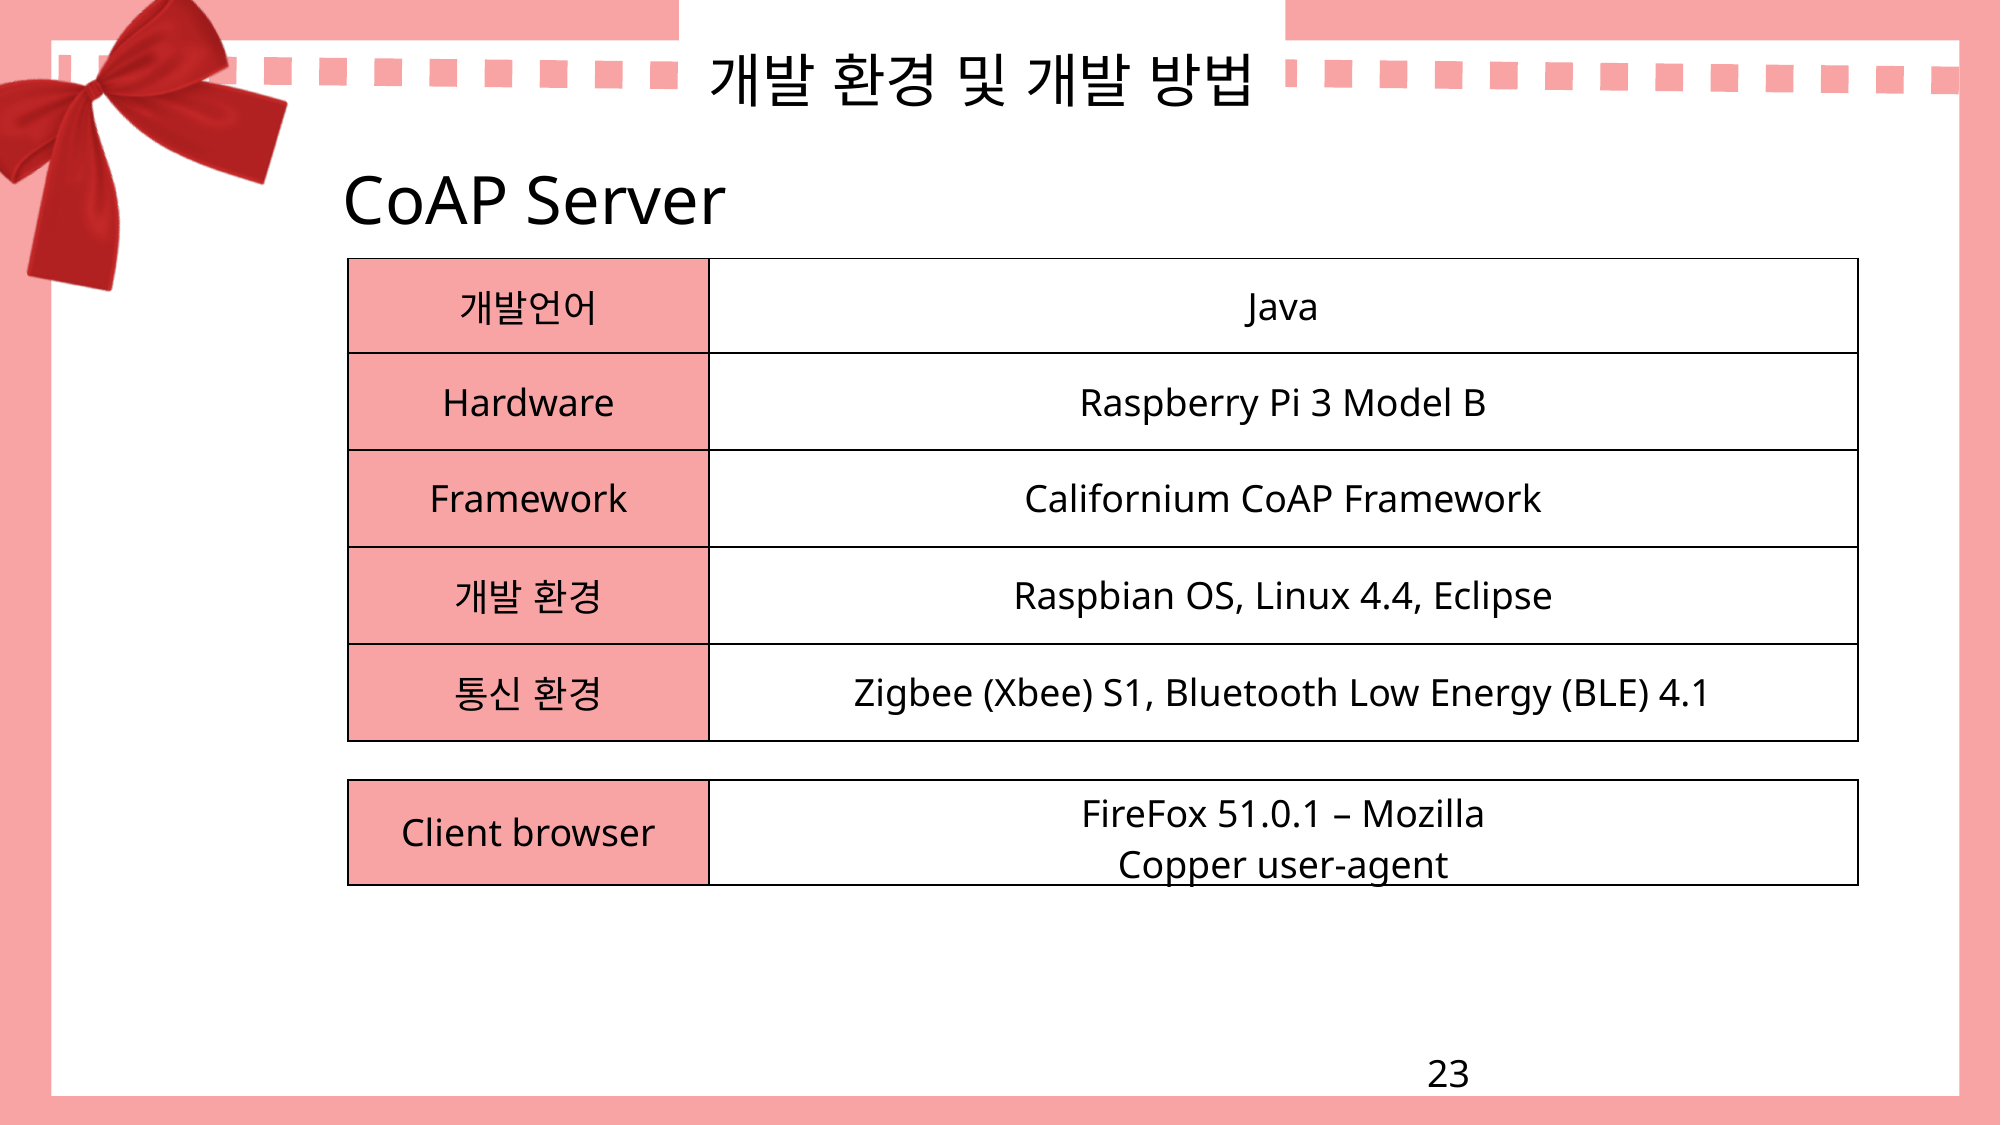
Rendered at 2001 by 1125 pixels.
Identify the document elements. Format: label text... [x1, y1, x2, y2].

table_header FireFox 51.0.1 – Mozilla Copper user-agent [710, 781, 1857, 884]
picture [0, 0, 325, 321]
table_header Client browser [349, 781, 708, 884]
table_cell Raspbian OS, Linux 4.4, Eclipse [710, 548, 1857, 643]
table_cell 통신 환경 [349, 645, 708, 740]
table_cell Raspberry Pi 3 Model B [710, 354, 1857, 449]
table_cell Hardware [349, 354, 708, 449]
text_box CoAP Server [328, 150, 743, 246]
table_cell Zigbee (Xbee) S1, Bluetooth Low Energy (BLE) 4.1 [710, 645, 1857, 740]
table_header 개발언어 [349, 259, 708, 352]
table_cell Californium CoAP Framework [710, 451, 1857, 546]
table_cell Framework [349, 451, 708, 546]
table_header Java [710, 259, 1857, 352]
title 개발 환경 및 개발 방법 [679, 0, 1286, 168]
table_cell 개발 환경 [349, 548, 708, 643]
